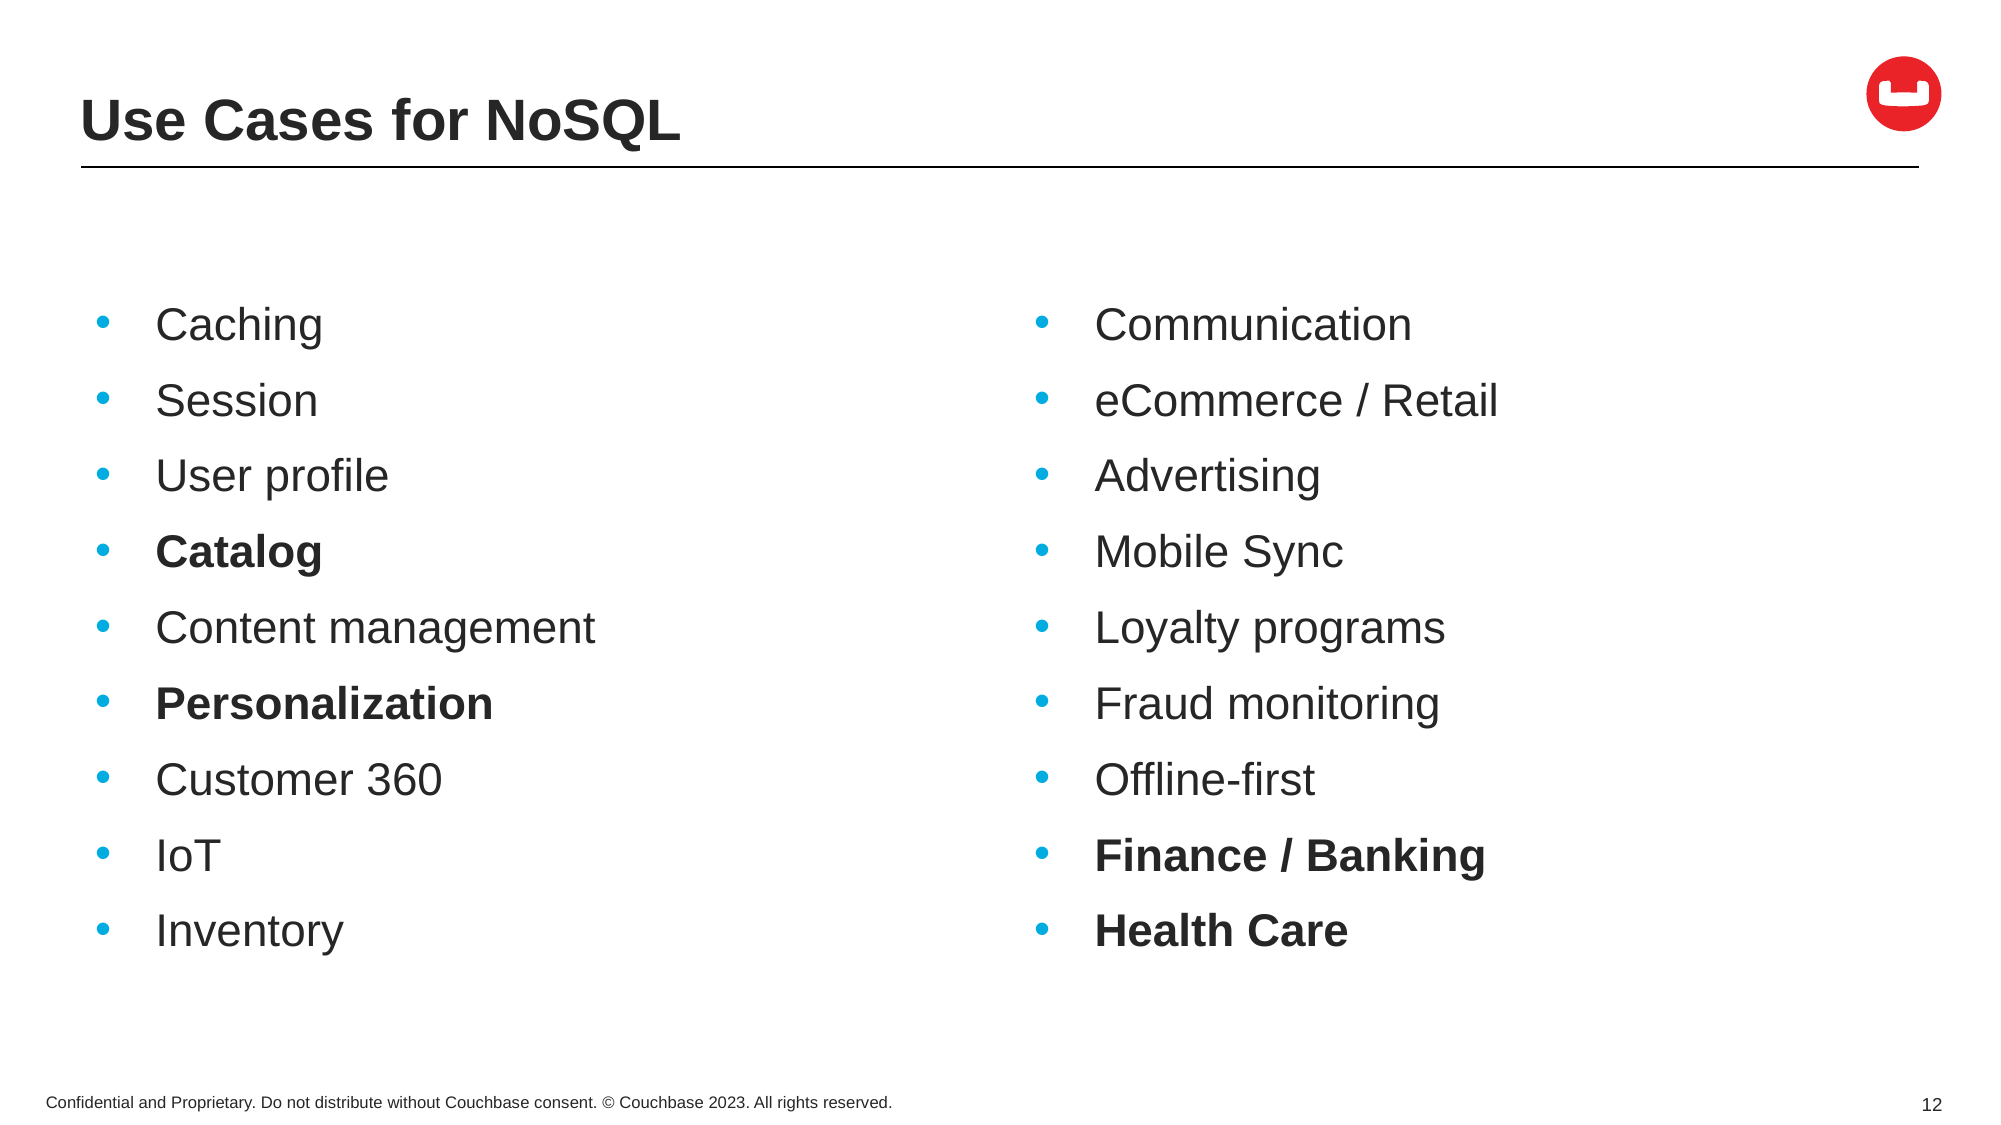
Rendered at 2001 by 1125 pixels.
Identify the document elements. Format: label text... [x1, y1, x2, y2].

list Caching Session User profile Catalog Content management Personalization Customer 360 IoT Inventory [65, 286, 921, 1027]
list Communication eCommerce / Retail Advertising Mobile Sync Loyalty programs Fraud monitoring Offline-first Finance / Banking Health Care [1004, 286, 1860, 1027]
title Use Cases for NoSQL [65, 76, 1860, 168]
